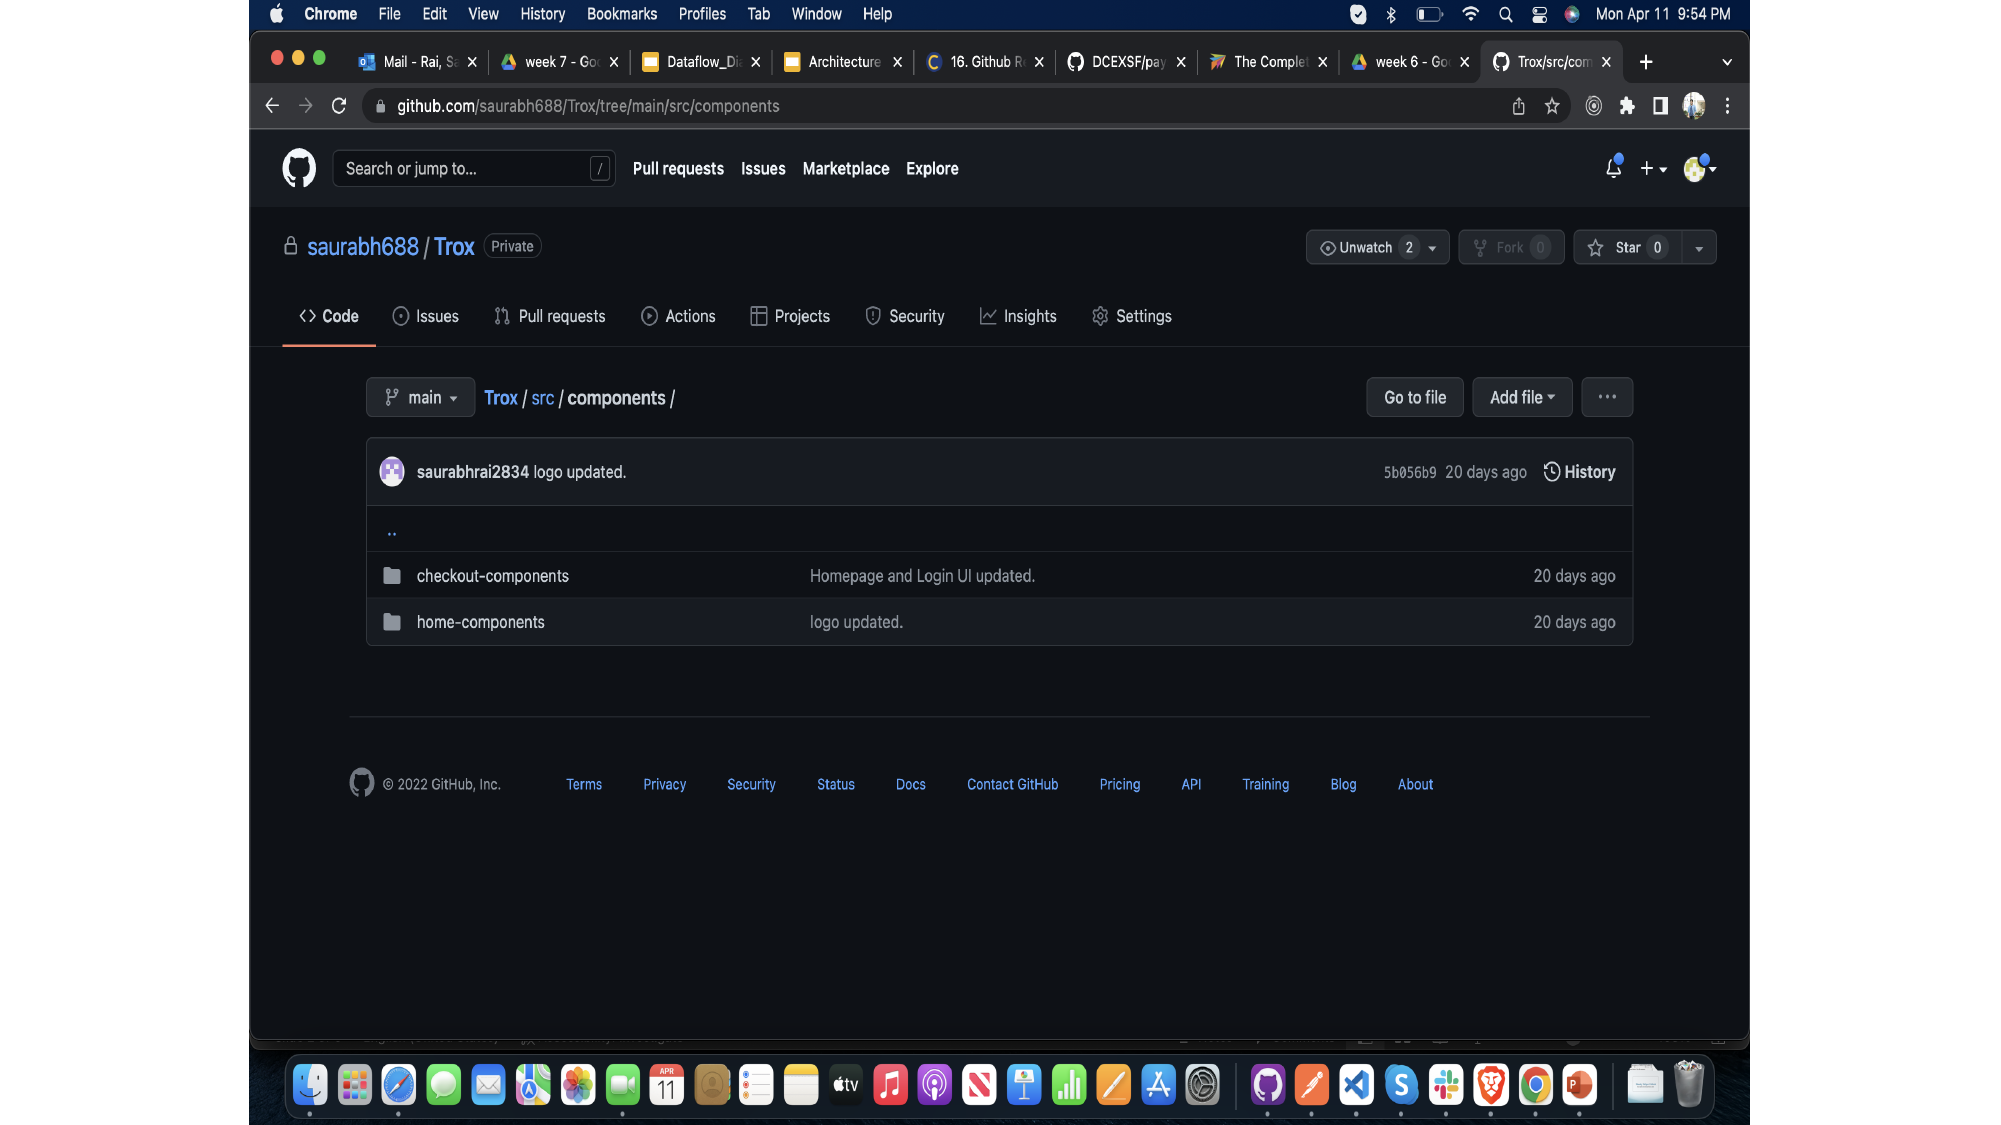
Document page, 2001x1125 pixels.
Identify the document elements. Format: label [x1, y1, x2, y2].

picture [249, 0, 1750, 1125]
